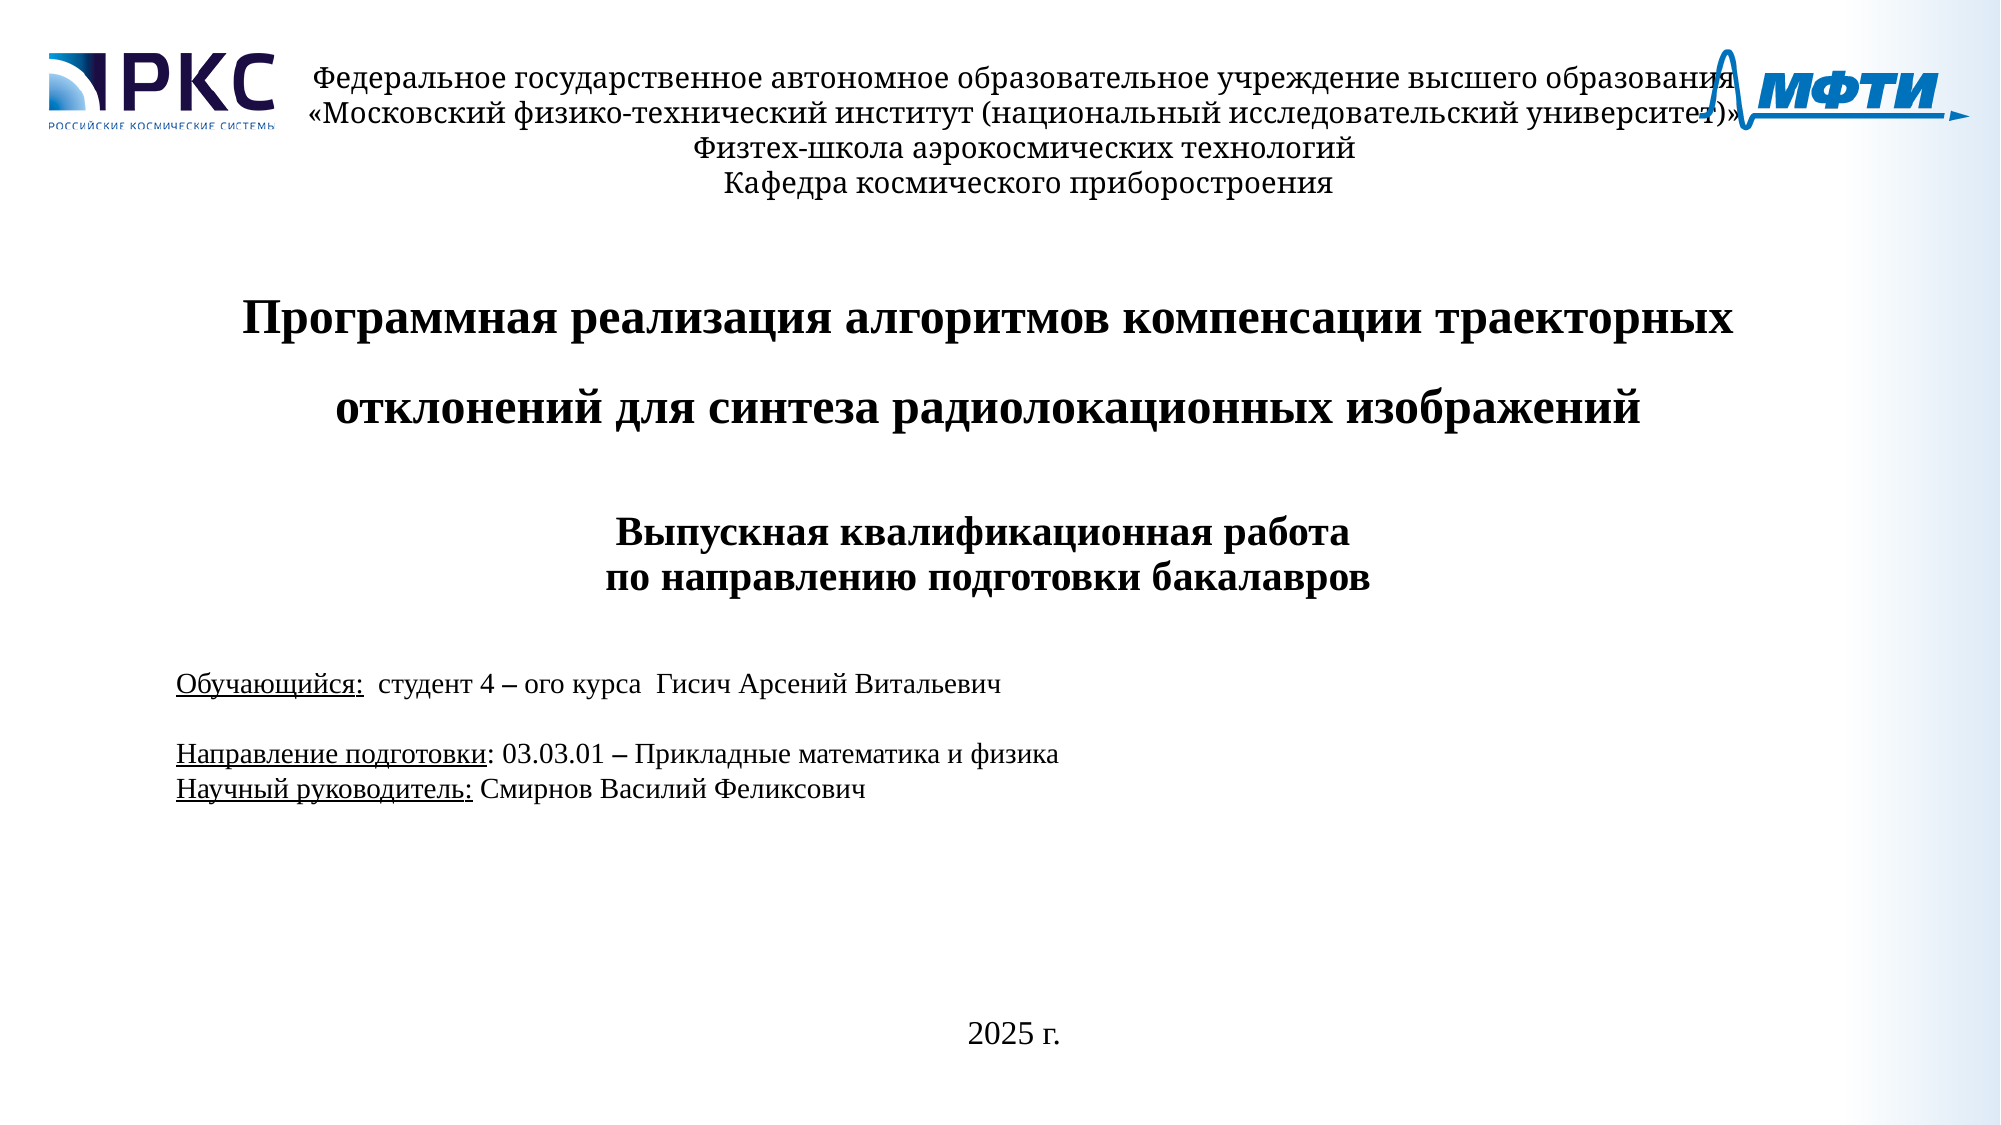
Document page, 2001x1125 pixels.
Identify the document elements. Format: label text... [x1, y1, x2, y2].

picture [1658, 0, 2000, 208]
text_box Программная реализация алгоритмов компенсации траекторных отклонений для синтеза радиолокационных изображений [193, 245, 1784, 441]
title Выпускная квалификационная работа по направлению подготовки бакалавров [318, 482, 1659, 657]
picture [47, 51, 275, 130]
text_box Обучающийся: студент 4 – ого курса Гисич Арсений Витальевич Направление подготовки: 03.03.01 – Прикладные математика и физика Научный руководитель: Смирнов Василий Феликсович [161, 657, 1268, 847]
text_box Федеральное государственное автономное образовательное учреждение высшего образования «Московский физико-технический институт (национальный исследовательский университет)» Физтех-школа аэрокосмических технологий Кафедра космического приборостроения [176, 51, 1658, 207]
text_box 2025 г. [877, 1011, 1076, 1059]
